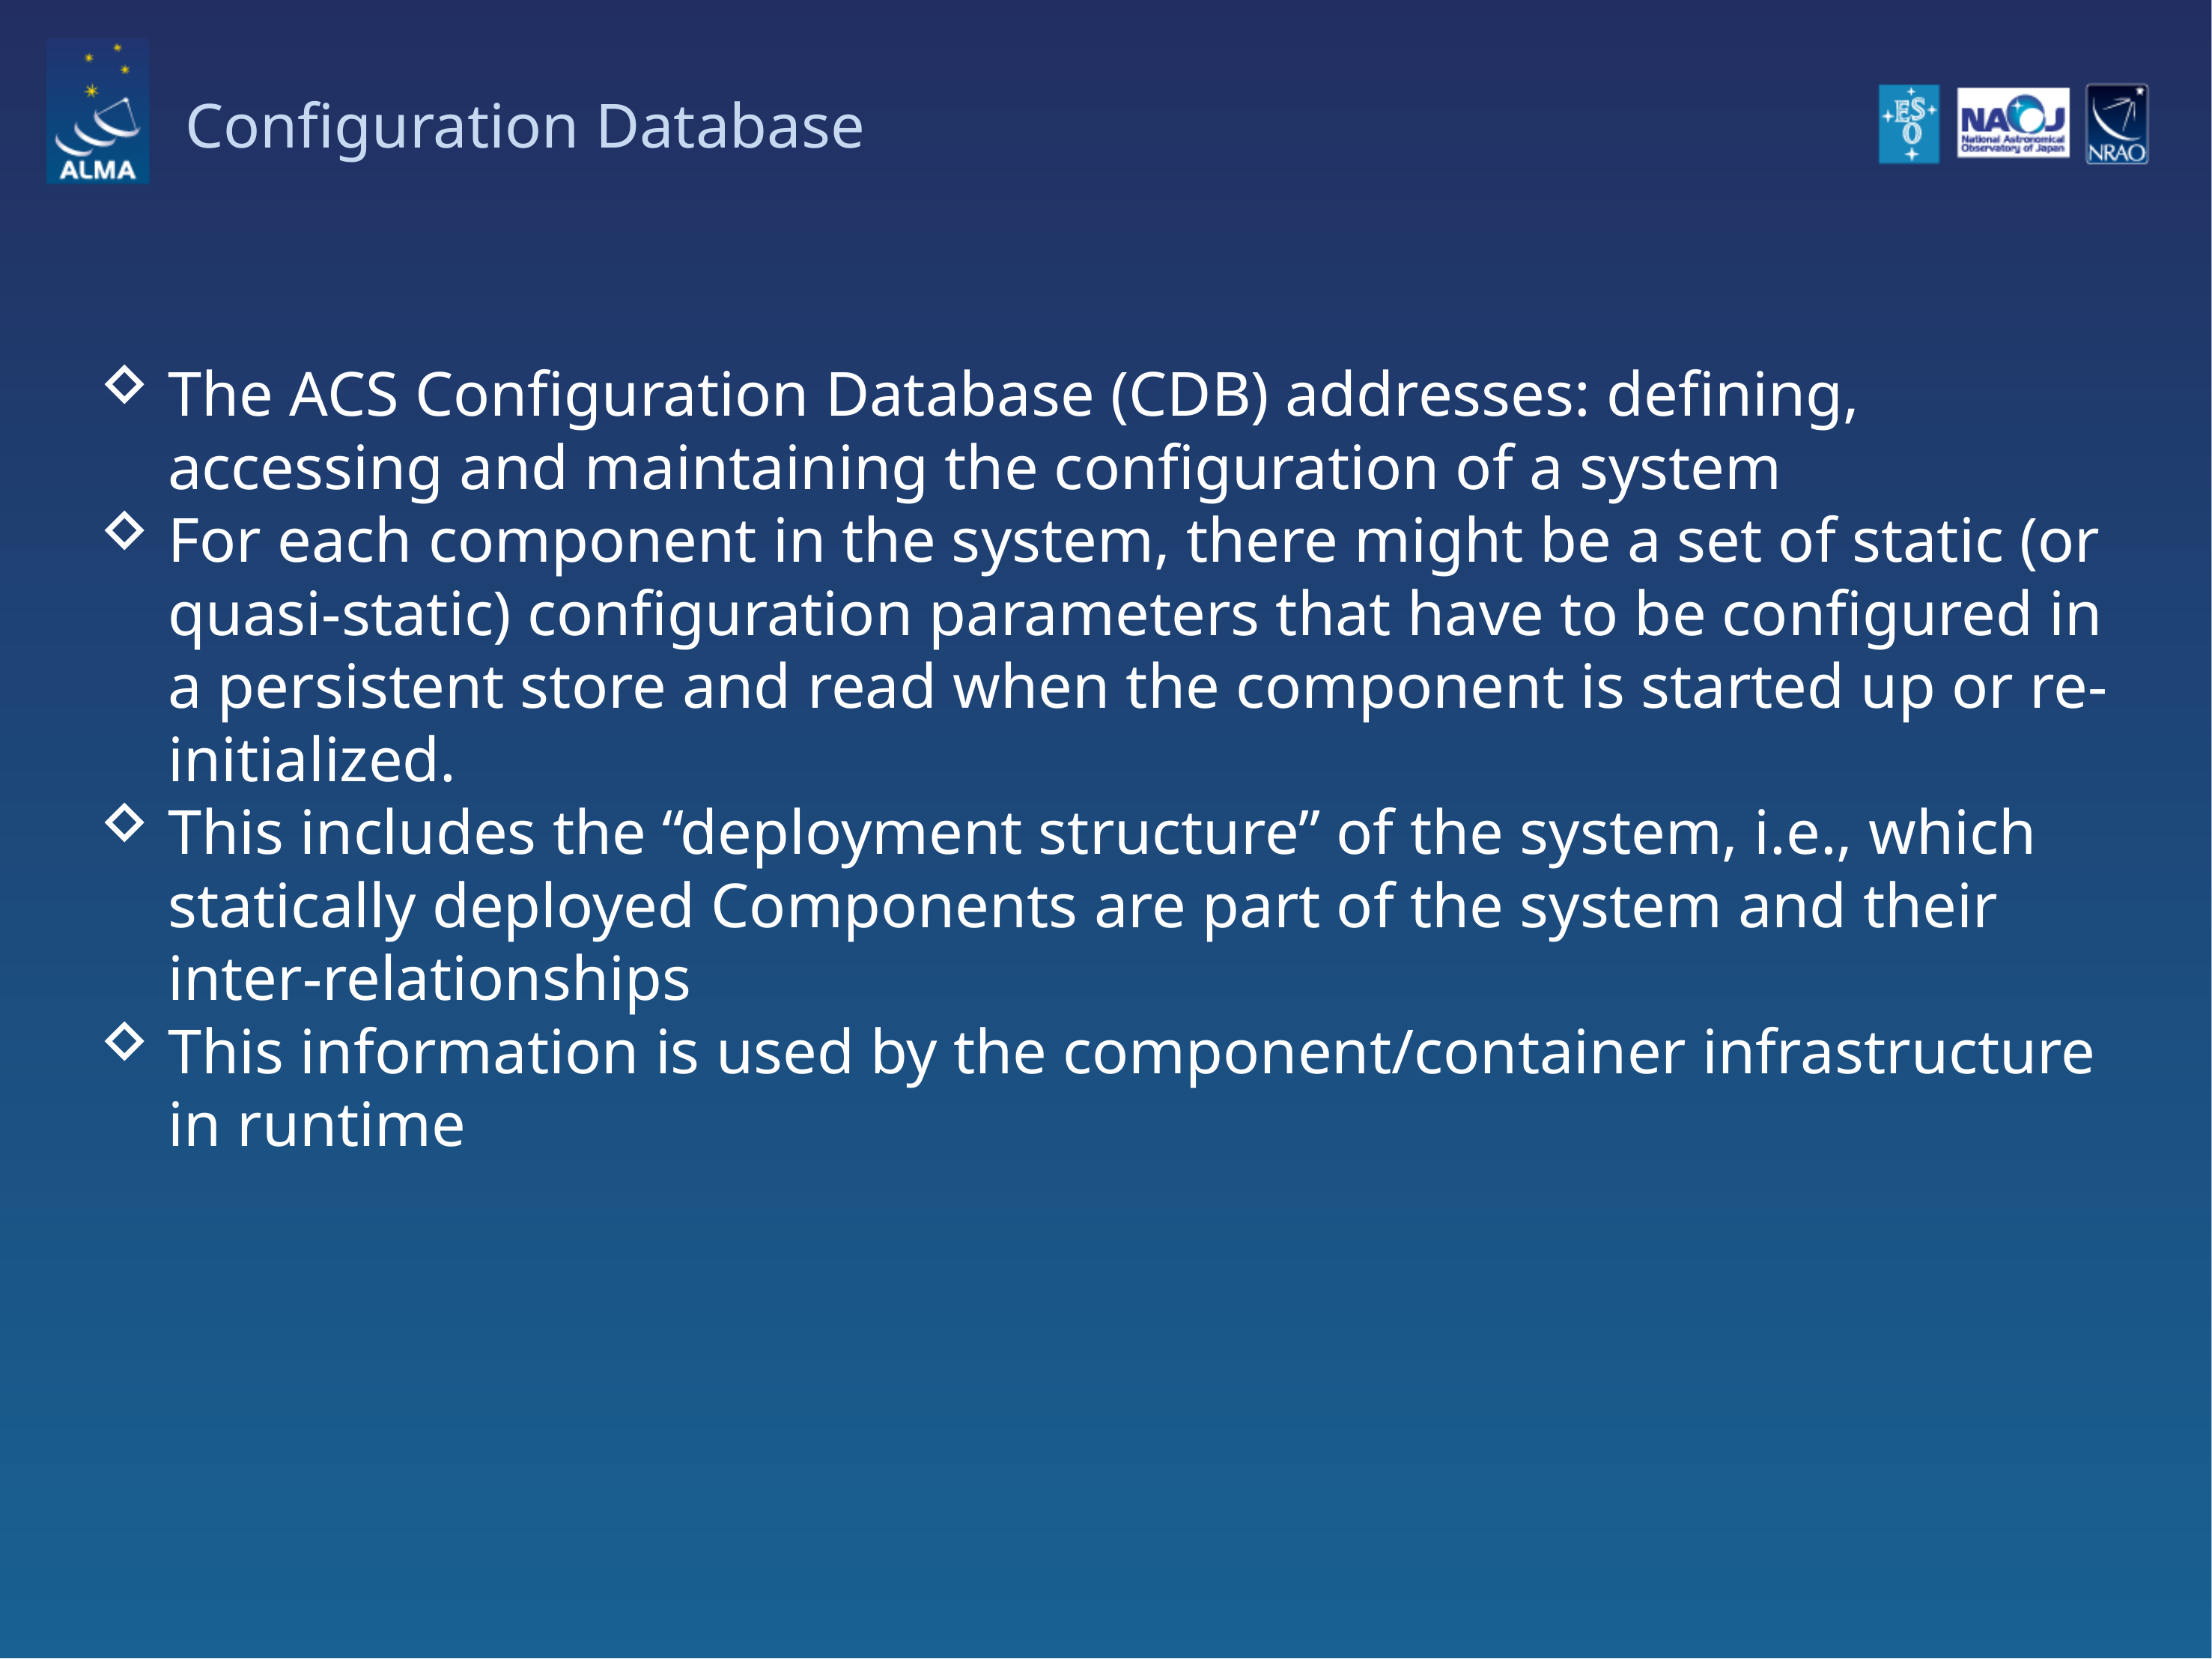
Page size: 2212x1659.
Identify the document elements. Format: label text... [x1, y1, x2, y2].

title Configuration Database [160, 73, 1855, 173]
text_box The ACS Configuration Database (CDB) addresses: defining, accessing and maintaining the configuration of a system For each component in the system, there might be a set of static (or quasi-static) configuration parameters that have to be configured in a persistent store and read when the component is started up or re-initialized. This includes the “deployment structure” of the system, i.e., which statically deployed Components are part of the system and their inter-relationships This information is used by the component/container infrastructure in runtime [86, 349, 2130, 1165]
picture [0, 0, 2212, 1658]
